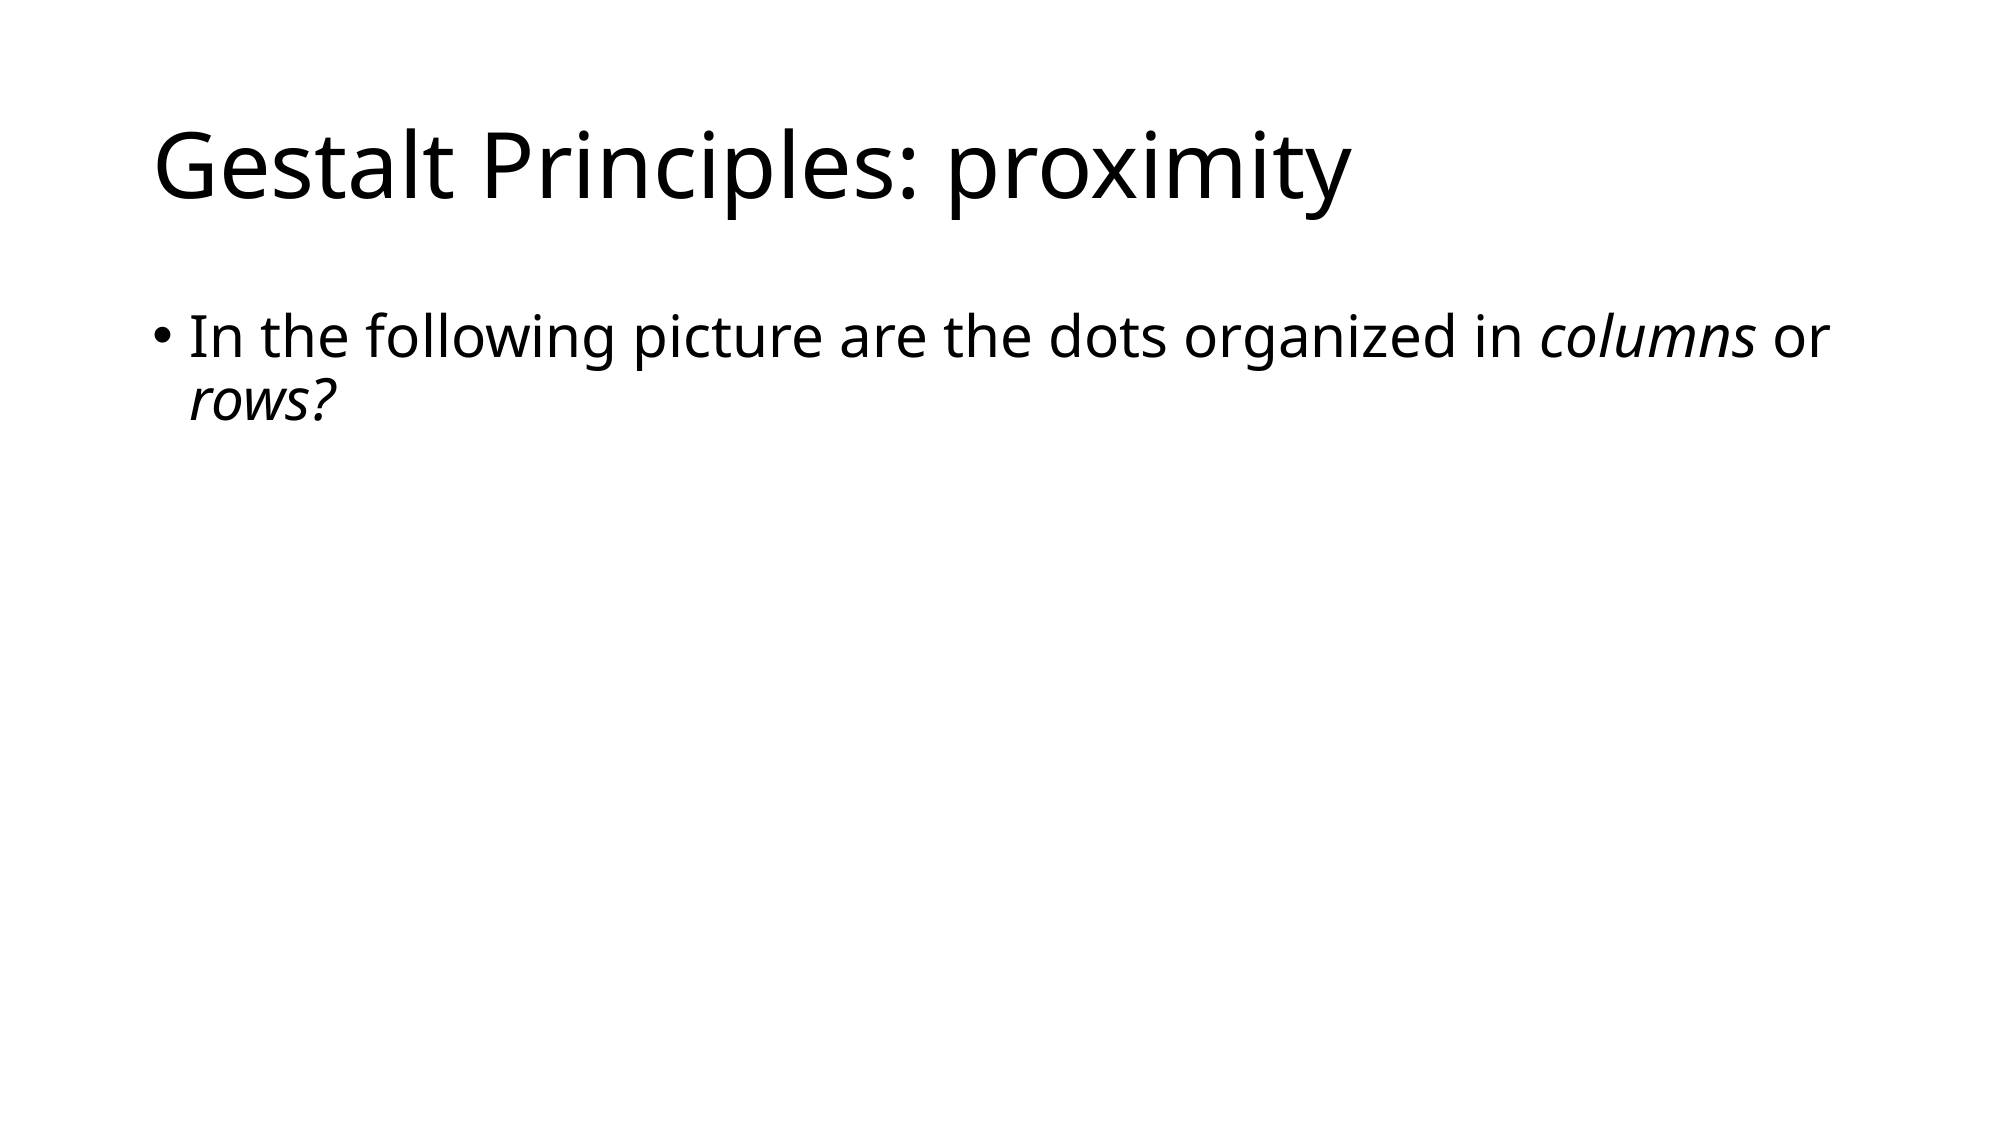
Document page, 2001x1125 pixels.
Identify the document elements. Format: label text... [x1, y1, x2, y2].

list In the following picture are the dots organized in columns or rows? [137, 299, 1863, 1014]
title Gestalt Principles: proximity [137, 59, 1863, 278]
